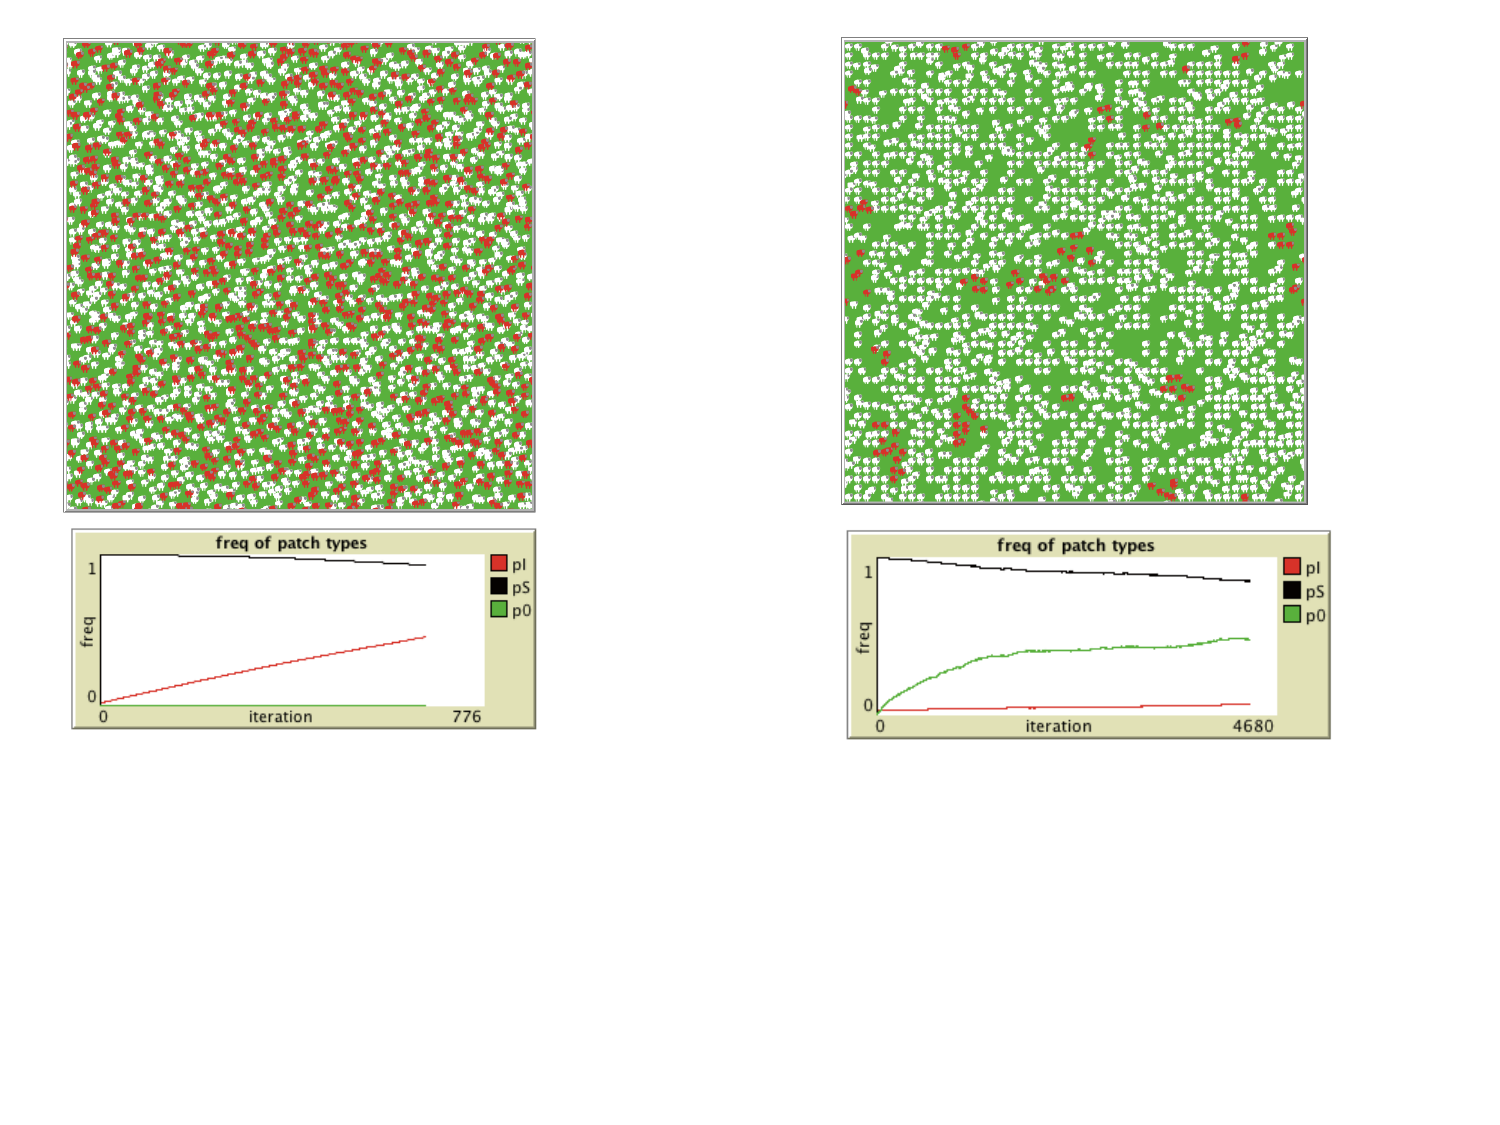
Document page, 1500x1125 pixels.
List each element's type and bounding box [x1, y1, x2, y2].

picture [837, 37, 1311, 512]
picture [60, 520, 545, 741]
picture [837, 520, 1340, 757]
picture [60, 37, 537, 513]
